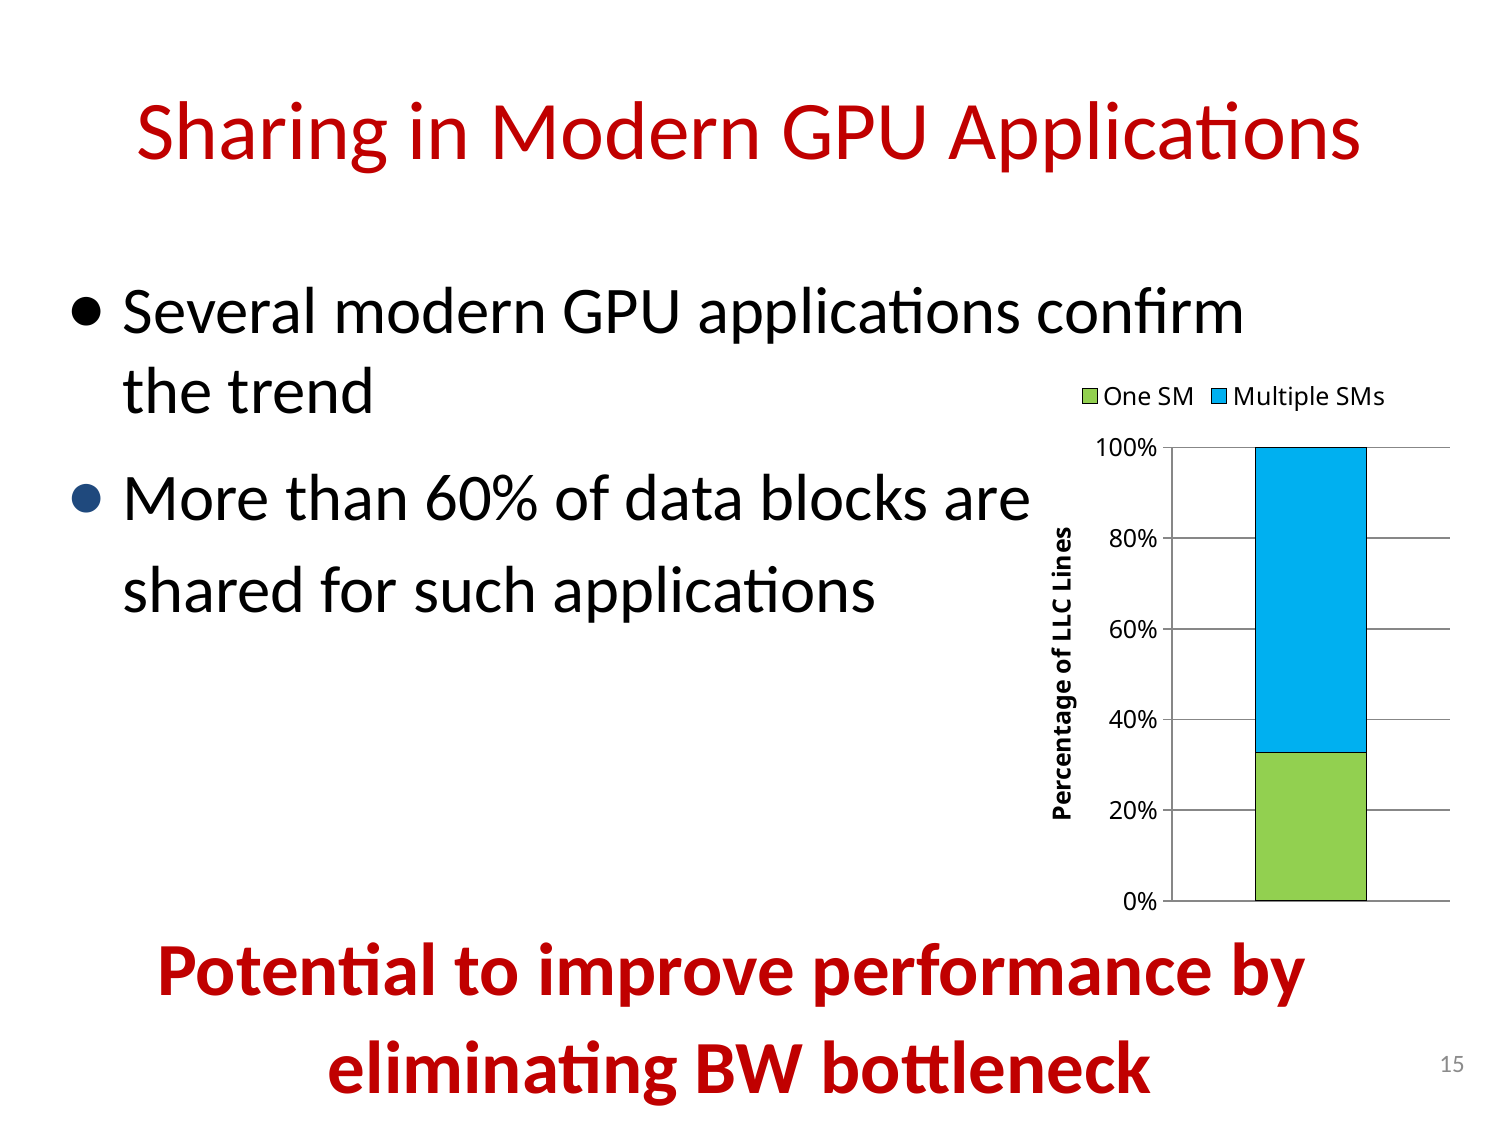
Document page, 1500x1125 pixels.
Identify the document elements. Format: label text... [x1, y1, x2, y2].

text_box More than 60% of data blocks are shared for such applications [51, 427, 1004, 789]
text_box Potential to improve performance by eliminating BW bottleneck [0, 913, 1500, 1117]
chart [1009, 361, 1459, 930]
list Several modern GPU applications confirm the trend [51, 252, 1311, 427]
slide_number 15 [1389, 1019, 1480, 1106]
title Sharing in Modern GPU Applications [51, 63, 1449, 189]
